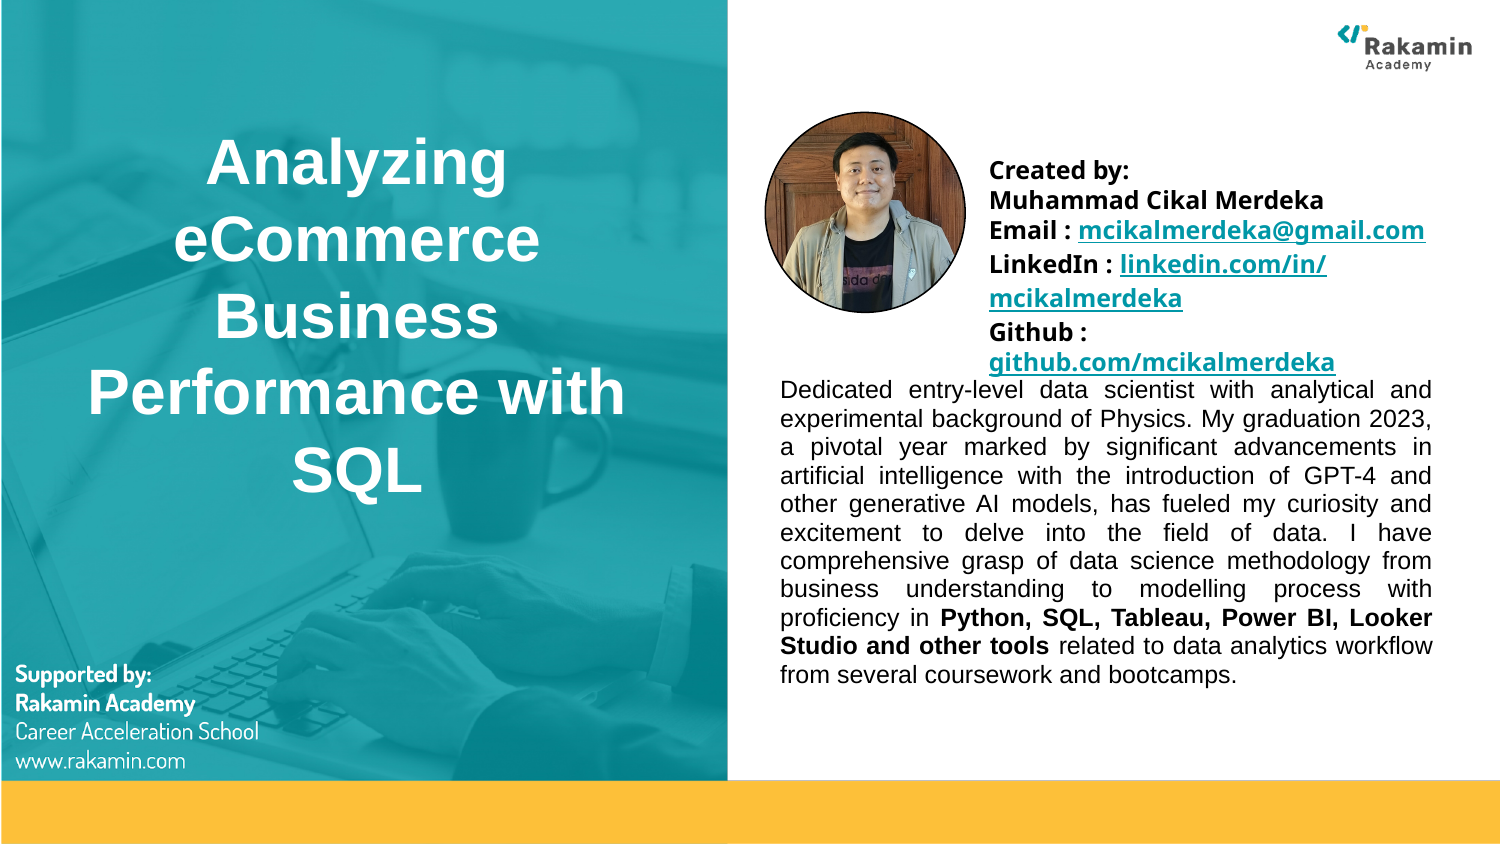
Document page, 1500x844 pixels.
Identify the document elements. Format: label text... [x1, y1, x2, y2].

subtitle Dedicated entry-level data scientist with analytical and experimental background of Physics. My graduation 2023, a pivotal year marked by significant advancements in artificial intelligence with the introduction of GPT-4 and other generative AI models, has fueled my curiosity and excitement to delve into the field of data. I have comprehensive grasp of data science methodology from business understanding to modelling process with proficiency in Python, SQL, Tableau, Power BI, Looker Studio and other tools related to data analytics workflow from several coursework and bootcamps. [765, 361, 1449, 739]
title Analyzing eCommerce Business Performance with SQL [51, 190, 665, 520]
text_box Created by: Muhammad Cikal Merdeka Email : mcikalmerdeka@gmail.com LinkedIn : linkedin.com/in/mcikalmerdeka Github : github.com/mcikalmerdeka [977, 149, 1438, 322]
picture [0, 0, 1500, 844]
